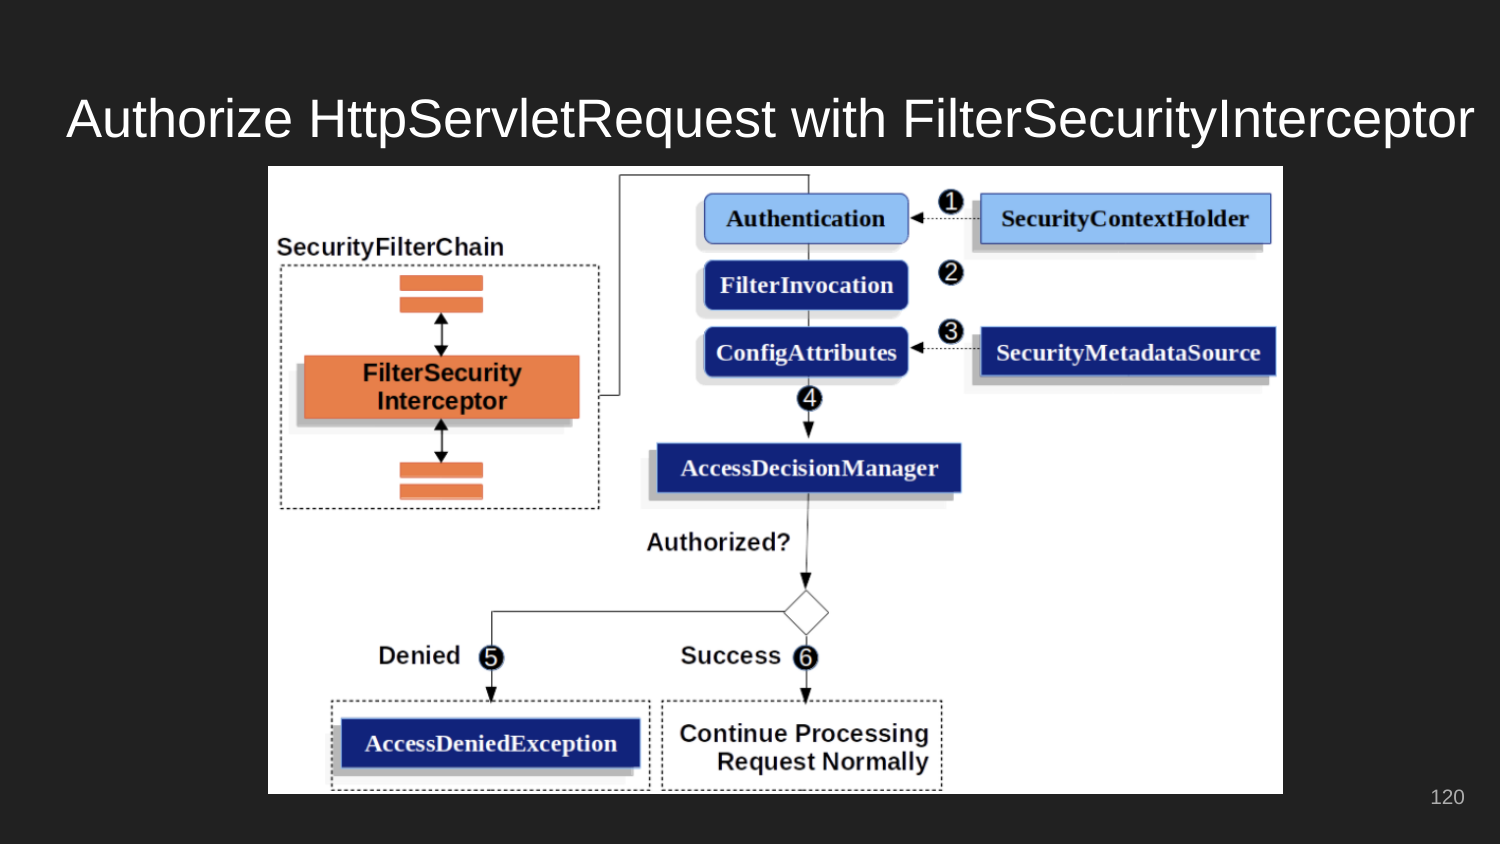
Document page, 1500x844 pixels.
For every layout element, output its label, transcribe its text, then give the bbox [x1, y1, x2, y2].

picture [268, 166, 1283, 794]
title Authorize HttpServletRequest with FilterSecurityInterceptor [51, 72, 1500, 167]
slide_number ‹#› [1389, 764, 1480, 830]
